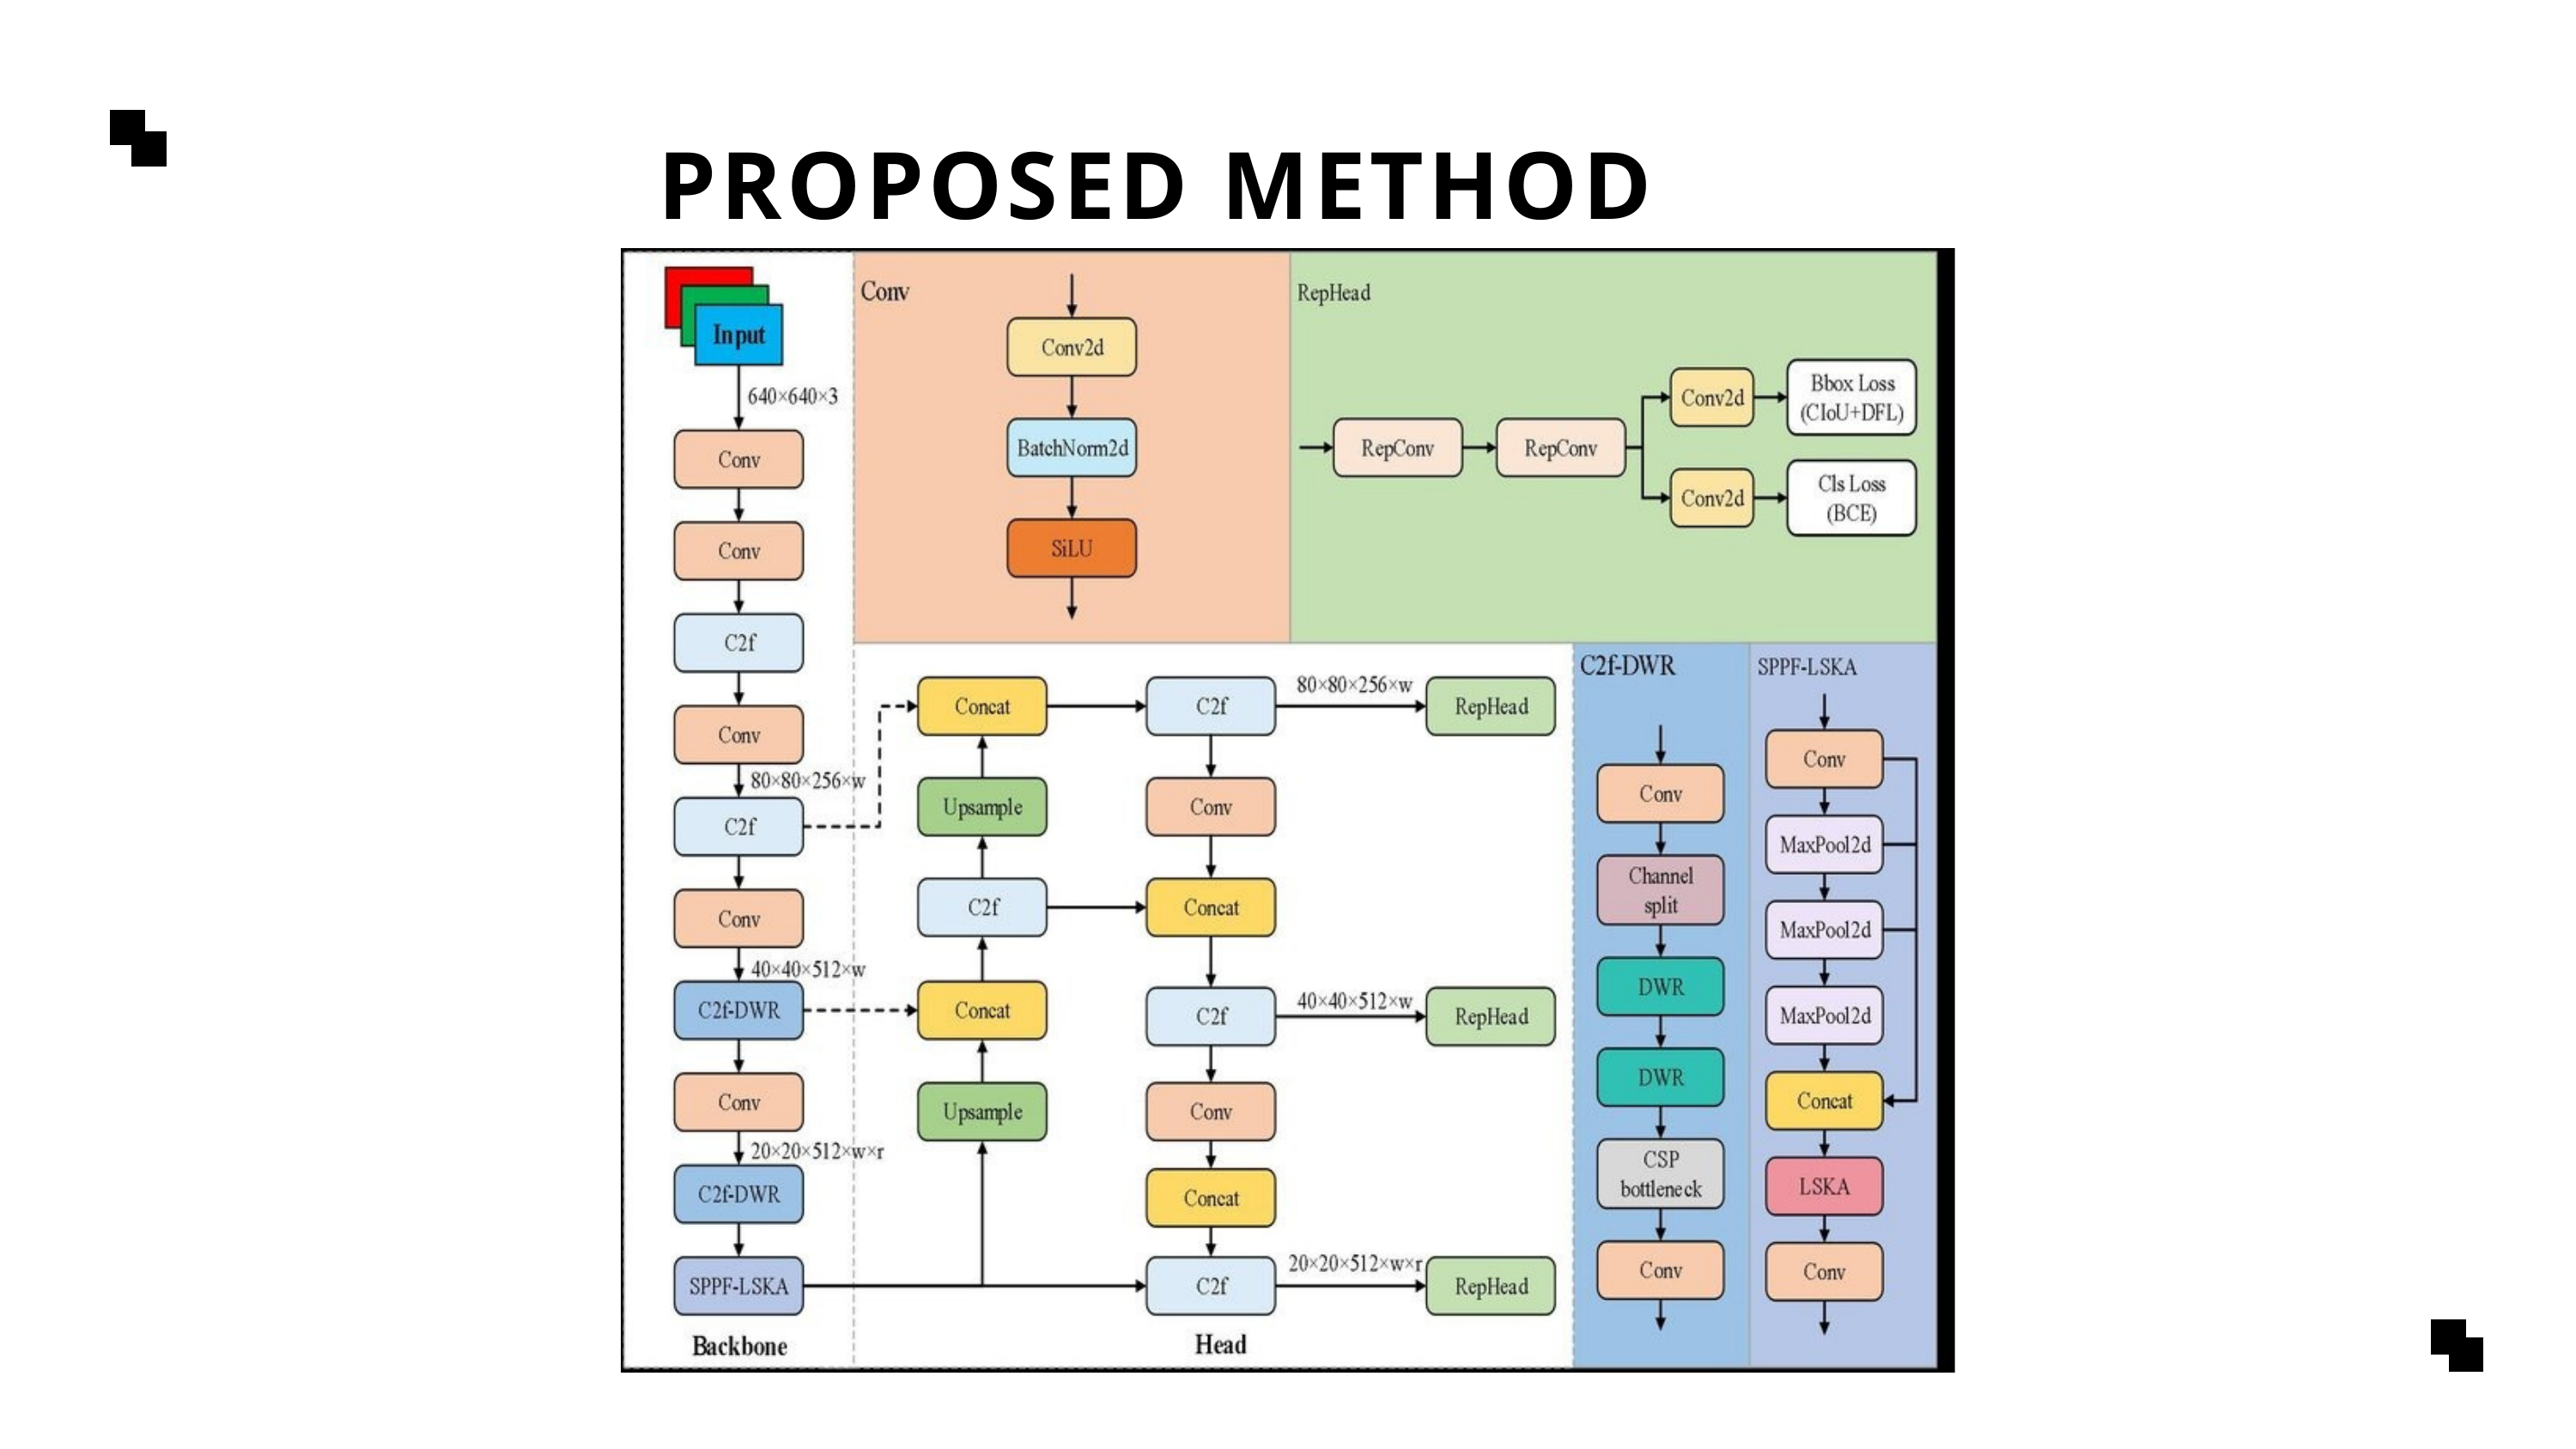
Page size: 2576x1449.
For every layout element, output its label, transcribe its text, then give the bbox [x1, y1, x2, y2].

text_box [2448, 1337, 2484, 1373]
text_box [109, 109, 145, 145]
text_box PROPOSED METHOD [658, 106, 1955, 368]
text_box [621, 248, 1955, 1373]
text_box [2430, 1319, 2467, 1355]
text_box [131, 130, 167, 167]
